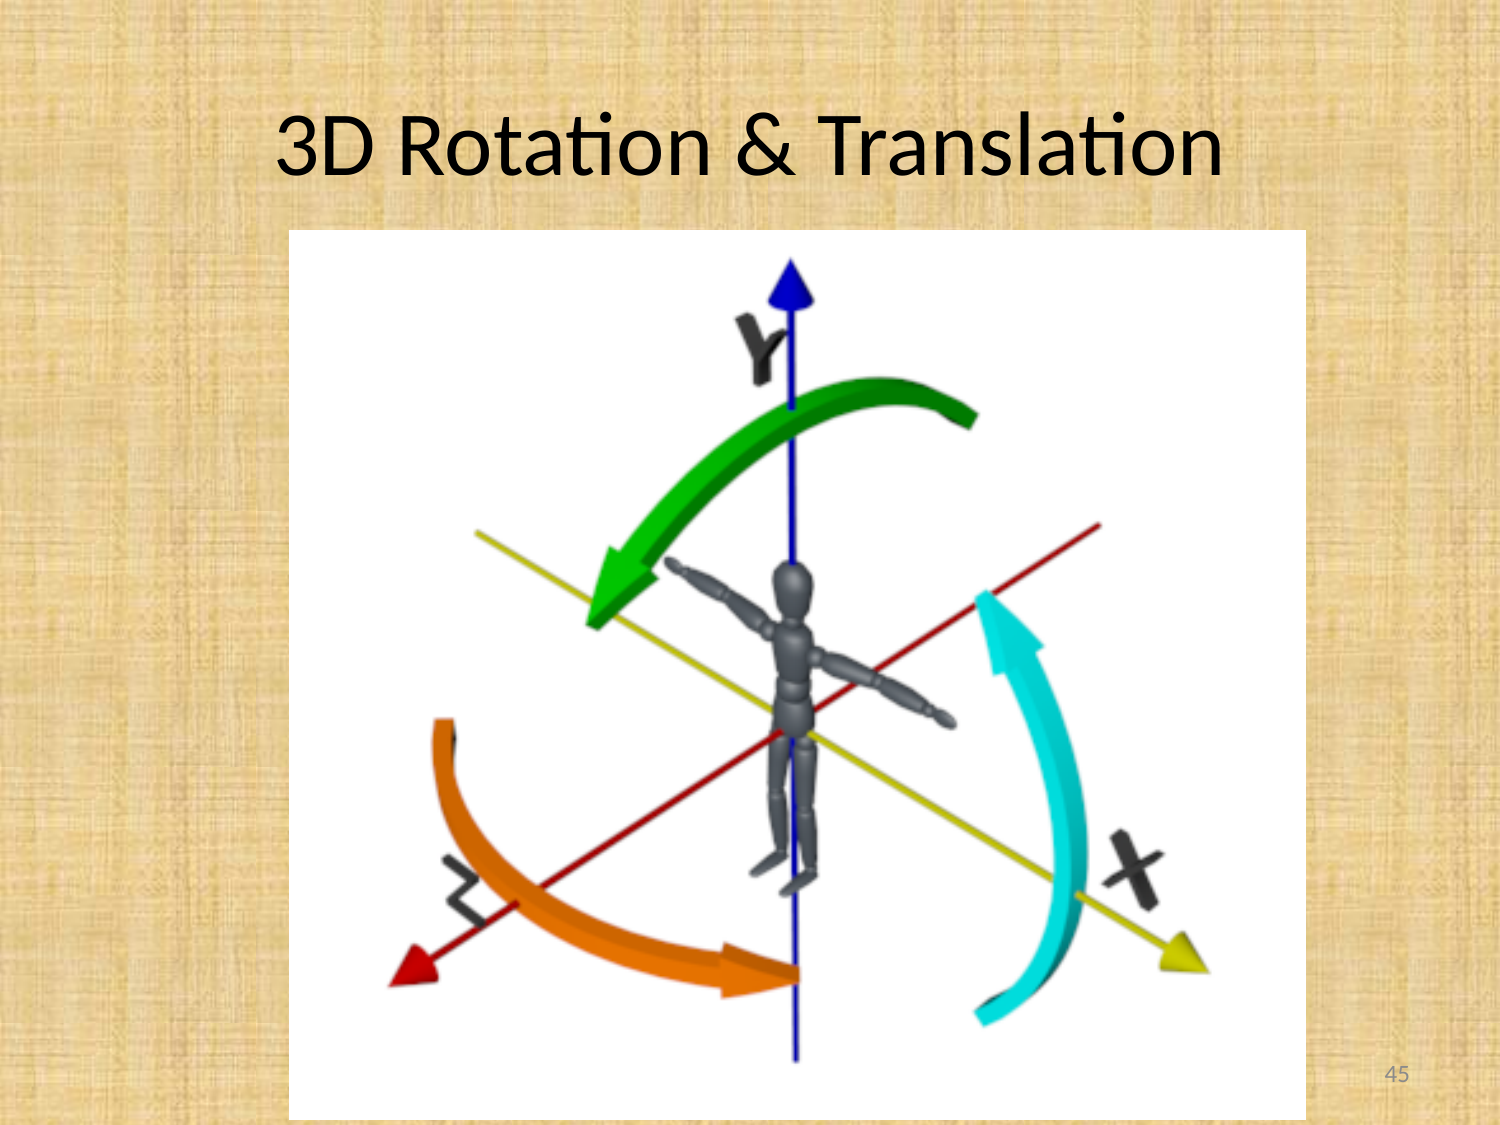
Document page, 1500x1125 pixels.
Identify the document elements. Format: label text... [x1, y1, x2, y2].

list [288, 230, 1306, 1120]
title 3D Rotation & Translation [75, 45, 1425, 233]
slide_number 45 [1309, 1042, 1425, 1103]
picture [0, 0, 1500, 1125]
